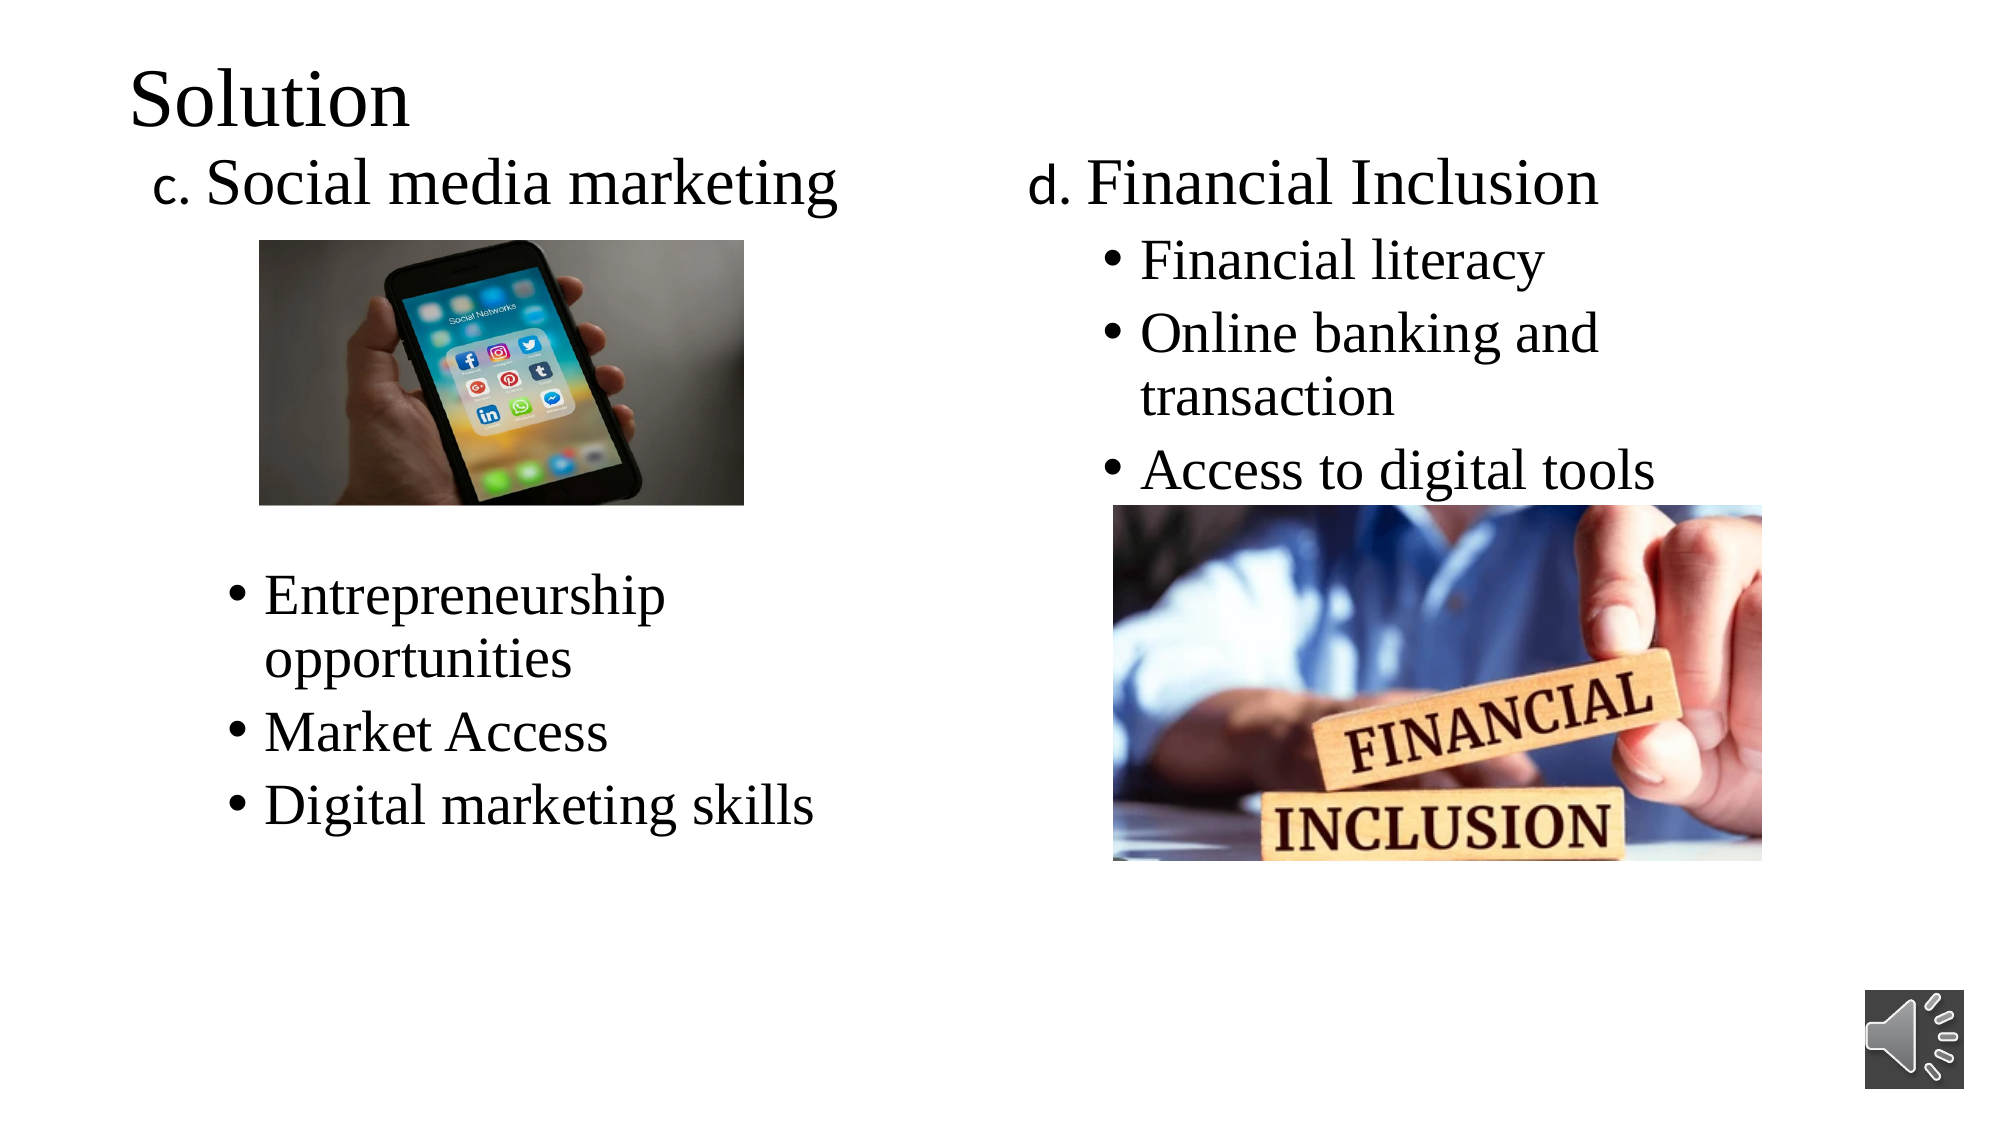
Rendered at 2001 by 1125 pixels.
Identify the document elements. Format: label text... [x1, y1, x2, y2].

picture [259, 239, 744, 506]
list d. Financial Inclusion Financial literacy Online banking and transaction Access to digital tools [1012, 139, 1863, 1014]
picture [1864, 989, 1965, 1090]
list c. Social media marketing Entrepreneurship opportunities Market Access Digital marketing skills [137, 139, 988, 1014]
title Solution [113, 59, 1863, 140]
picture [1113, 505, 1762, 861]
